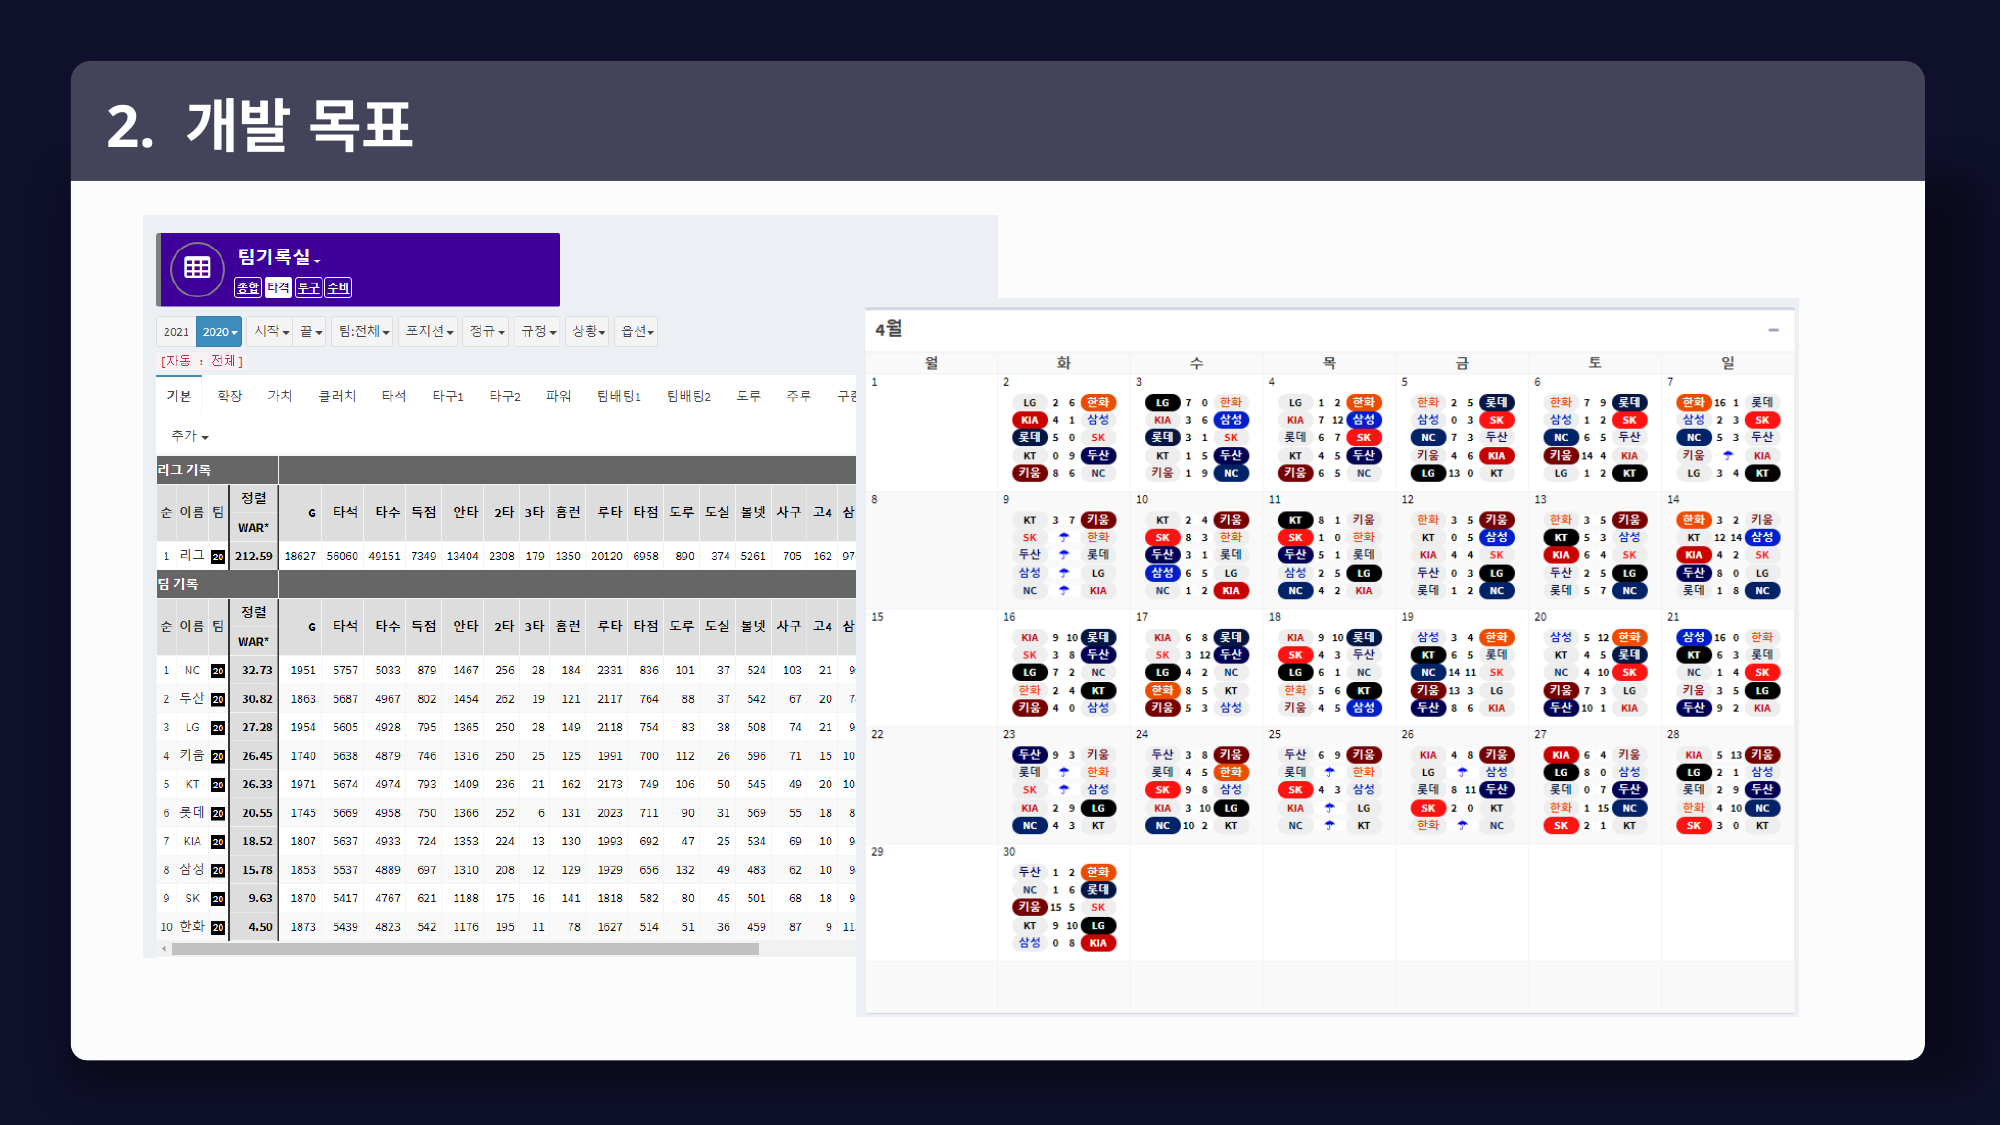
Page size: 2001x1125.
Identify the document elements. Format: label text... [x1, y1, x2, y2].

text_box 2. 개발 목표 [69, 59, 1926, 182]
picture [143, 215, 1799, 1017]
text_box [111, 105, 2000, 188]
text_box ㅋㅋ [69, 182, 1926, 1062]
